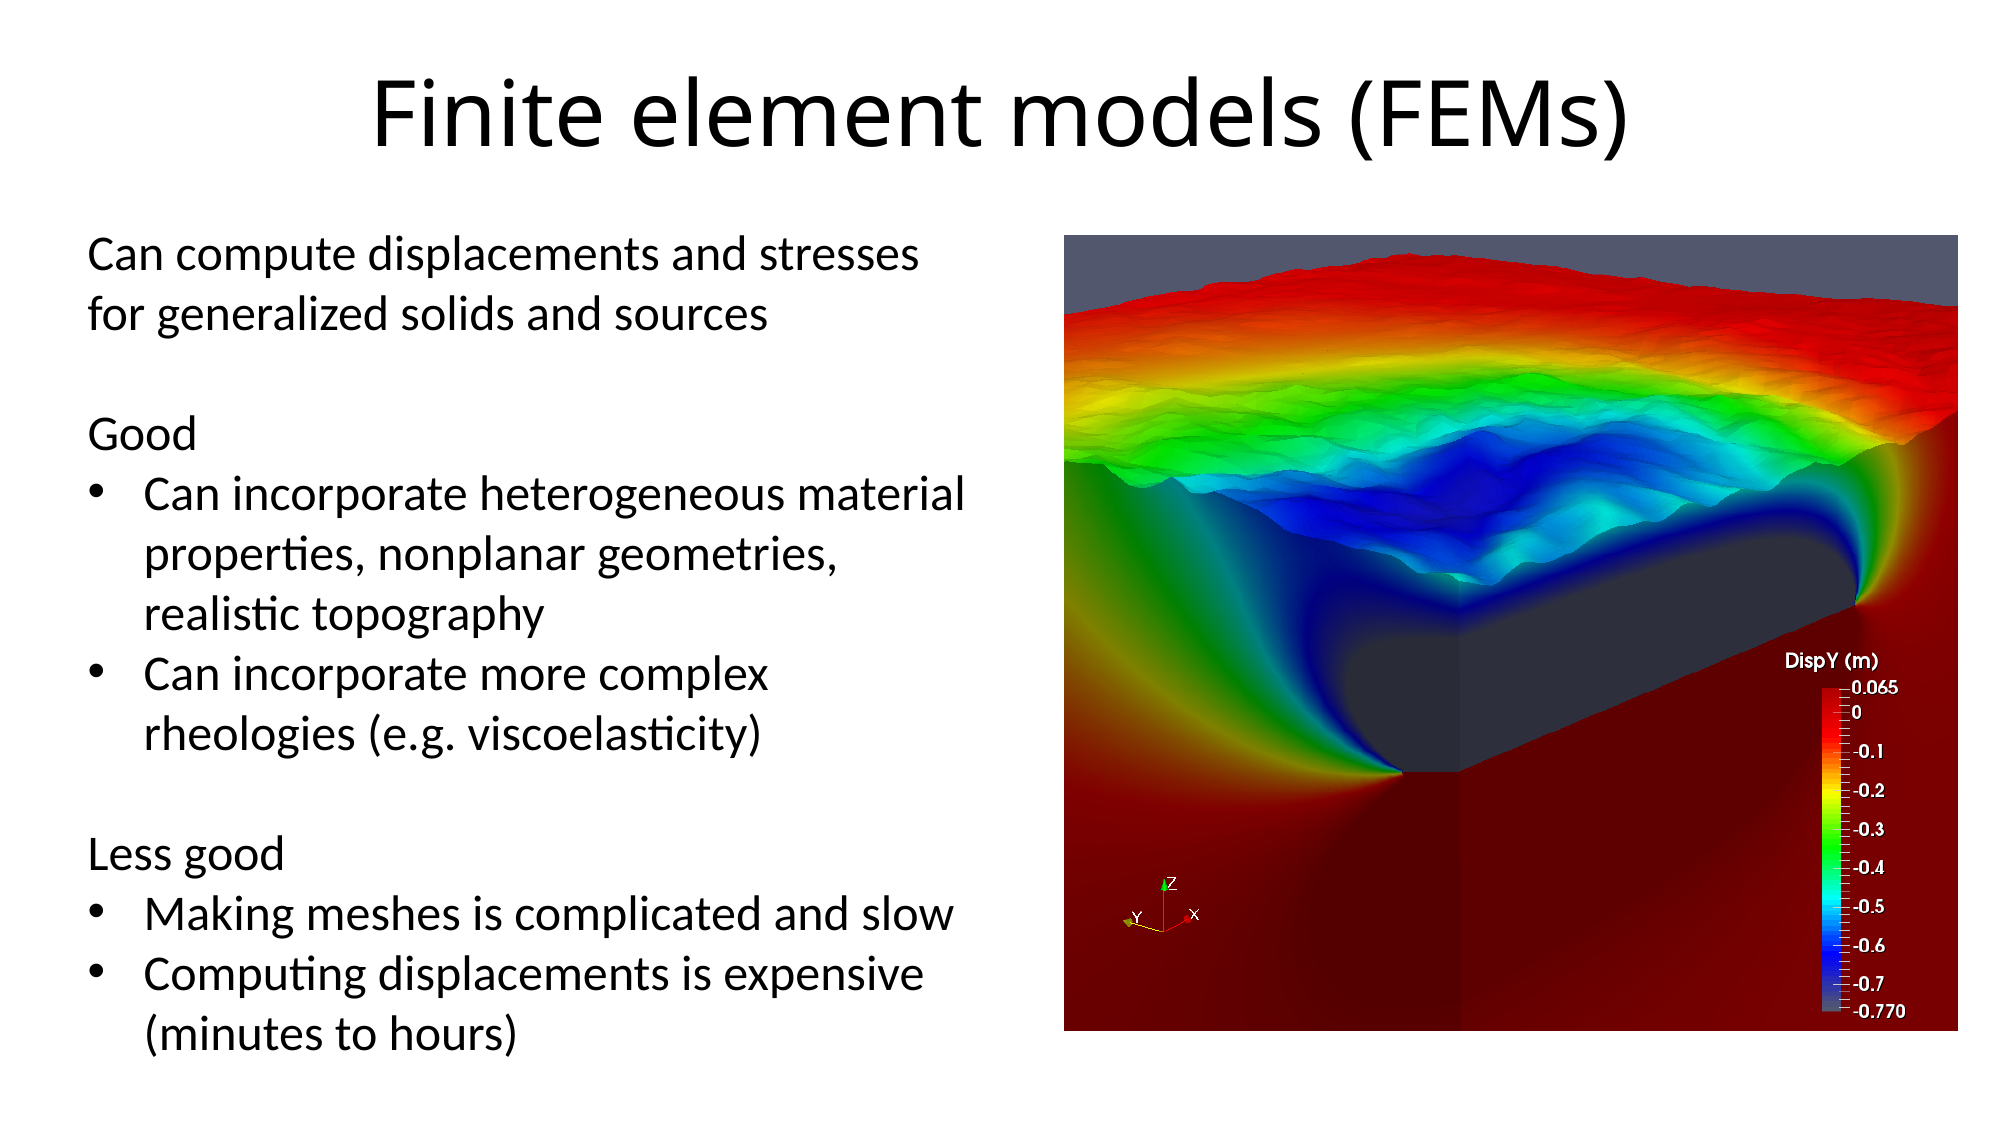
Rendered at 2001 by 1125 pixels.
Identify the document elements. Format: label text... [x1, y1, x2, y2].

title Finite element models (FEMs) [137, 59, 1863, 278]
text_box Can compute displacements and stresses for generalized solids and sources Good Can incorporate heterogeneous material properties, nonplanar geometries, realistic topography Can incorporate more complex rheologies (e.g. viscoelasticity) Less good Making meshes is complicated and slow Computing displacements is expensive (minutes to hours) [72, 213, 1000, 1068]
picture [1064, 235, 1958, 1031]
